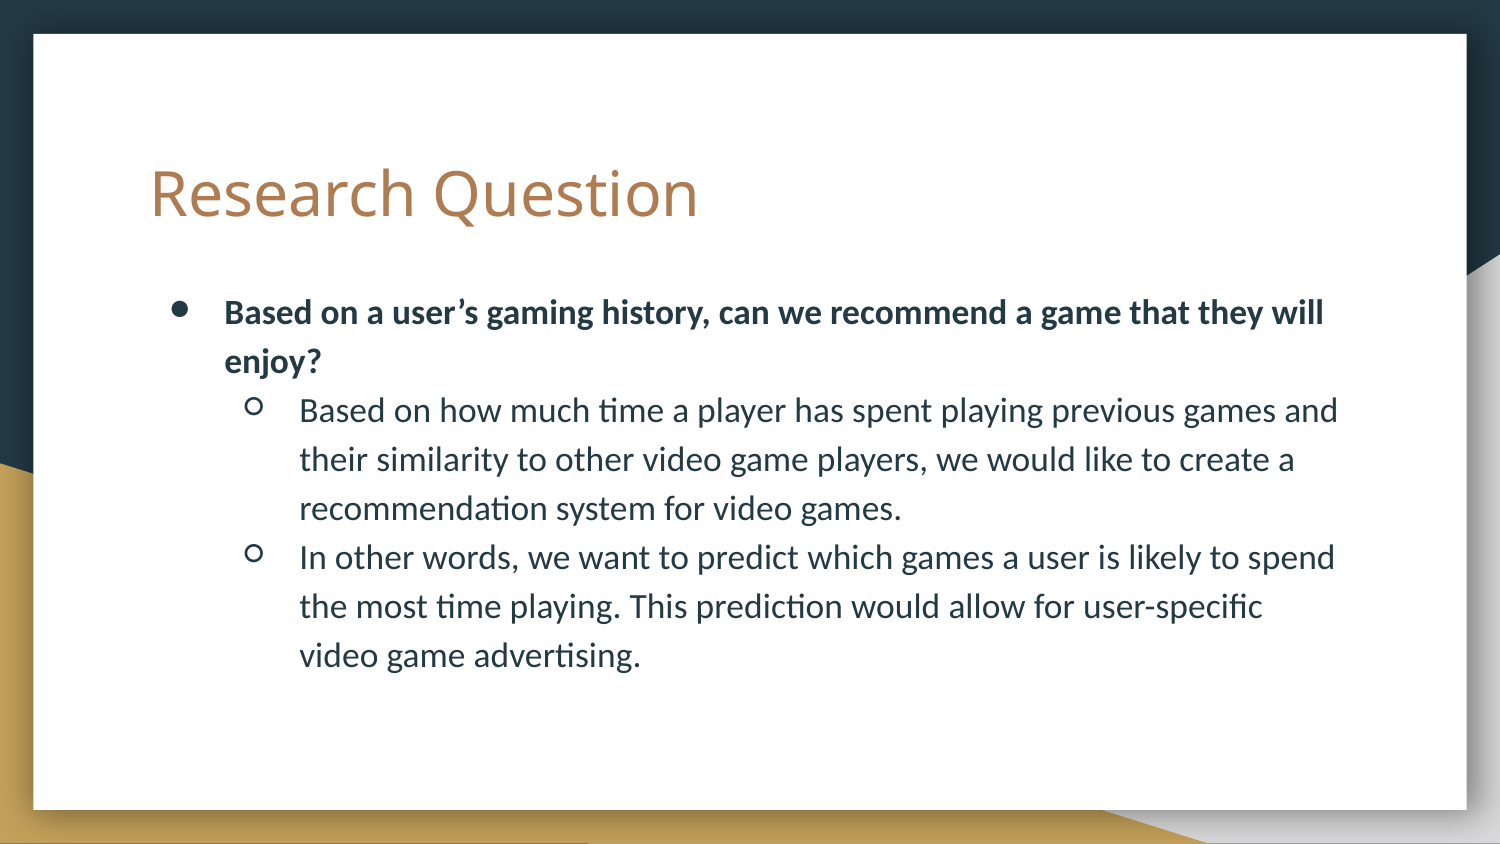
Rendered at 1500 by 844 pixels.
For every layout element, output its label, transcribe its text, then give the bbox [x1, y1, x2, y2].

title Research Question [134, 138, 1366, 268]
list Based on a user’s gaming history, can we recommend a game that they will enjoy? Based on how much time a player has spent playing previous games and their similarity to other video game players, we would like to create a recommendation system for video games. In other words, we want to predict which games a user is likely to spend the most time playing. This prediction would allow for user-specific video game advertising. [134, 268, 1366, 670]
